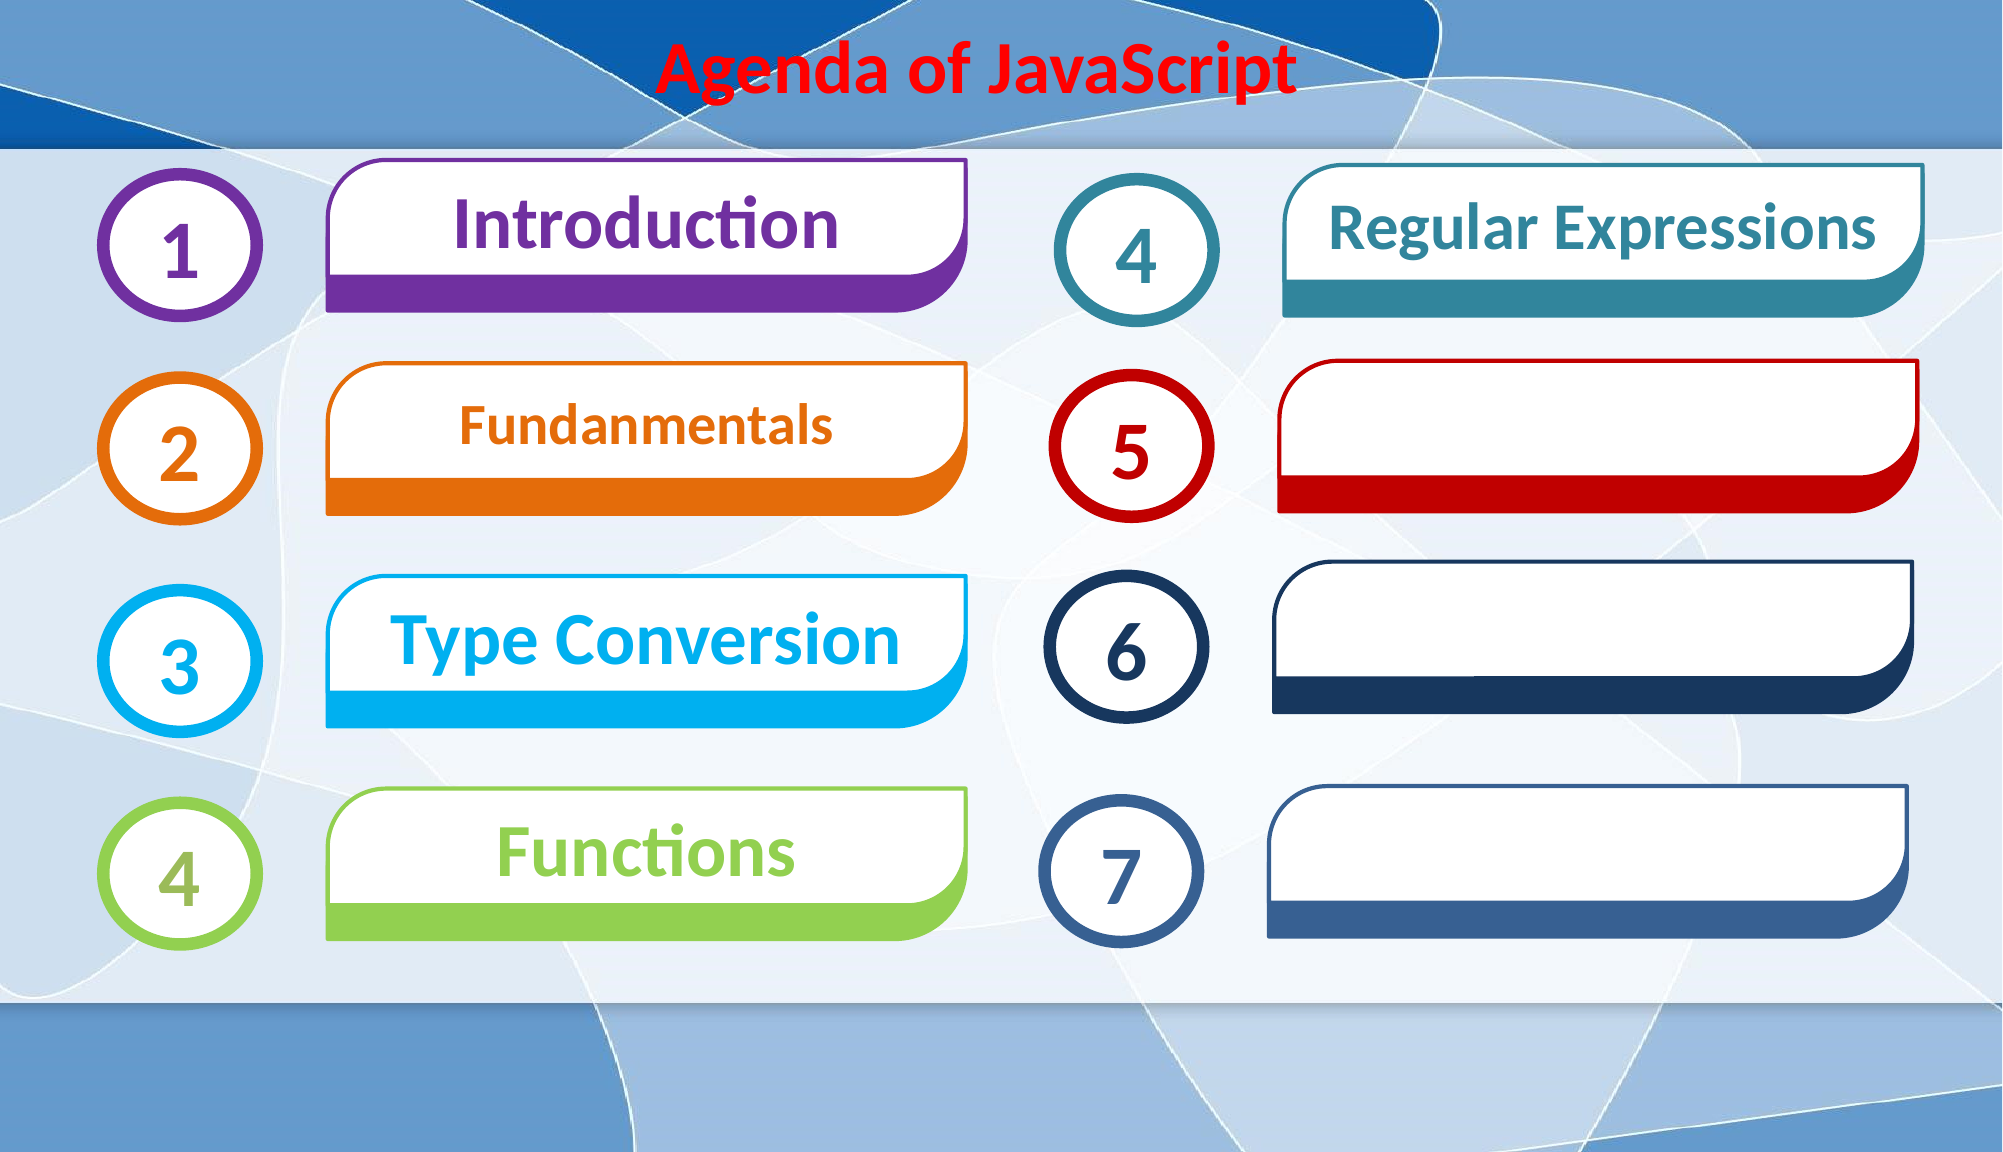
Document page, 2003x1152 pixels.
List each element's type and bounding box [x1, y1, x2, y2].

text_box [102, 362, 966, 520]
text_box [1044, 785, 1908, 943]
text_box [102, 788, 966, 945]
text_box [1059, 164, 1923, 322]
picture [0, 0, 2003, 1152]
text_box [1054, 360, 1918, 517]
text_box [102, 575, 966, 733]
text_box [1049, 561, 1913, 718]
text_box [102, 159, 966, 317]
